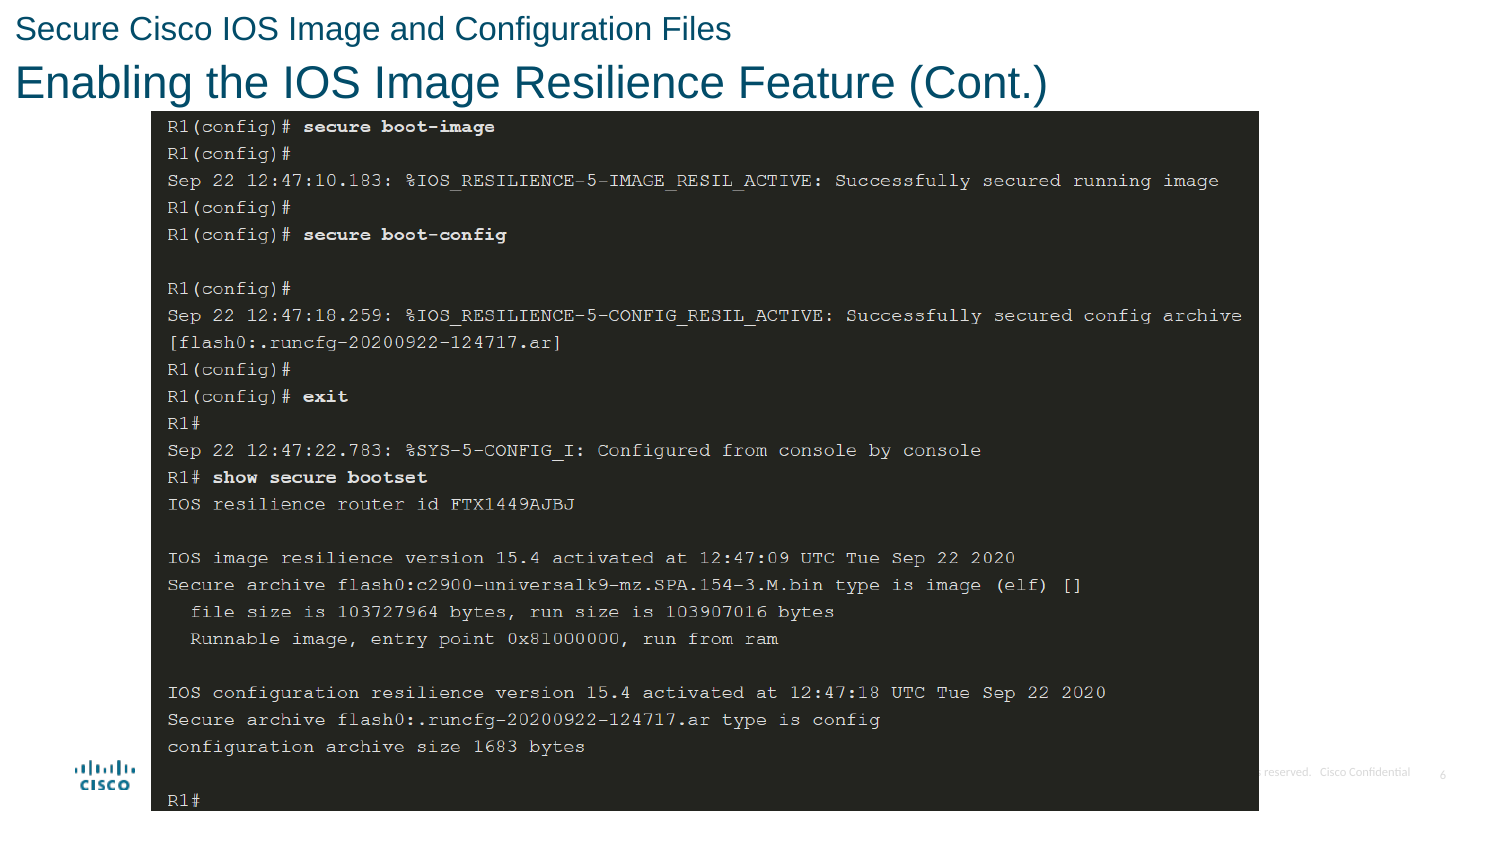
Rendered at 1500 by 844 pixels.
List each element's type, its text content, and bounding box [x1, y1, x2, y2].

picture [75, 759, 135, 790]
list Secure Cisco IOS Image and Configuration Files [0, 0, 1500, 45]
list Enabling the IOS Image Resilience Feature (Cont.) [0, 45, 1500, 195]
picture [151, 111, 1259, 811]
slide_number 6 [1425, 759, 1500, 797]
